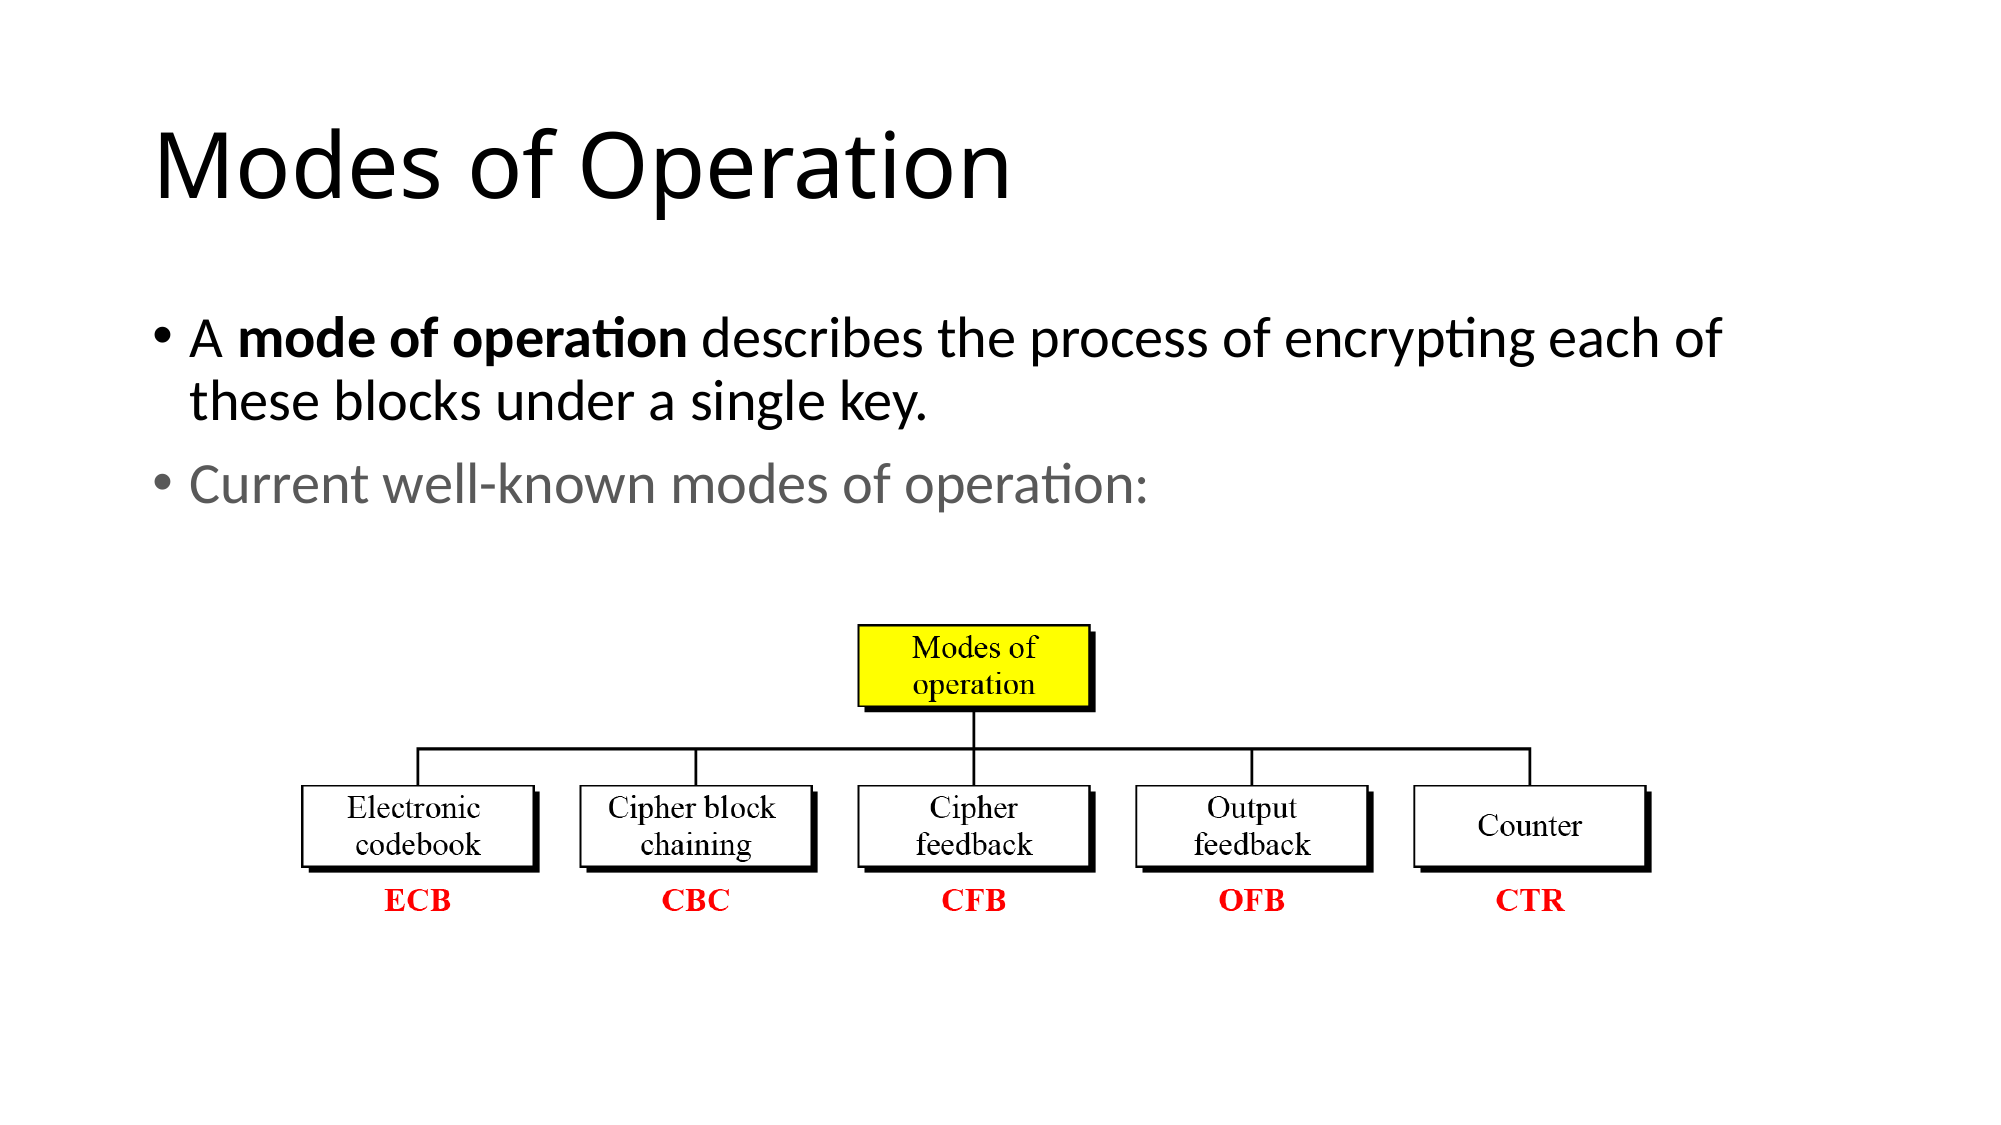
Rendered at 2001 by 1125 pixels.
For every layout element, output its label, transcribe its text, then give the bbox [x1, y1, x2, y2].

picture [301, 624, 1652, 921]
list A mode of operation describes the process of encrypting each of these blocks under a single key. Current well-known modes of operation: [137, 299, 1863, 1014]
title Modes of Operation [137, 59, 1863, 278]
